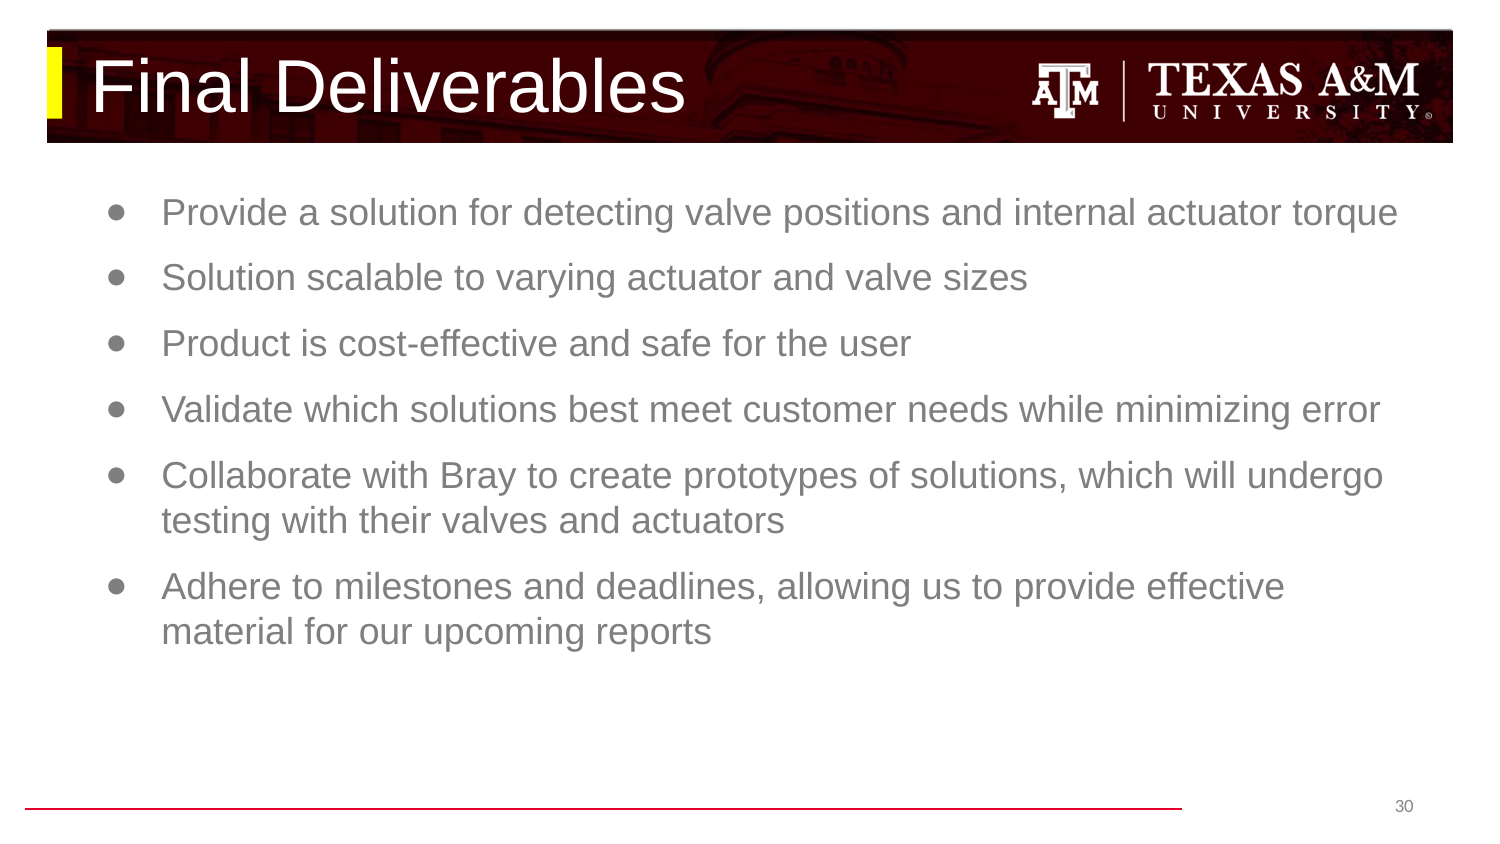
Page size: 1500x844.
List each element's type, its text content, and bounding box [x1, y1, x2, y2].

slide_number ‹#› [1074, 782, 1425, 827]
picture [47, 28, 79, 143]
title Final Deliverables [79, 12, 1025, 154]
picture [1025, 28, 1453, 143]
list Provide a solution for detecting valve positions and internal actuator torque Solution scalable to varying actuator and valve sizes Product is cost-effective and safe for the user Validate which solutions best meet customer needs while minimizing error Collaborate with Bray to create prototypes of solutions, which will undergo testing with their valves and actuators Adhere to milestones and deadlines, allowing us to provide effective material for our upcoming reports [75, 181, 1425, 754]
